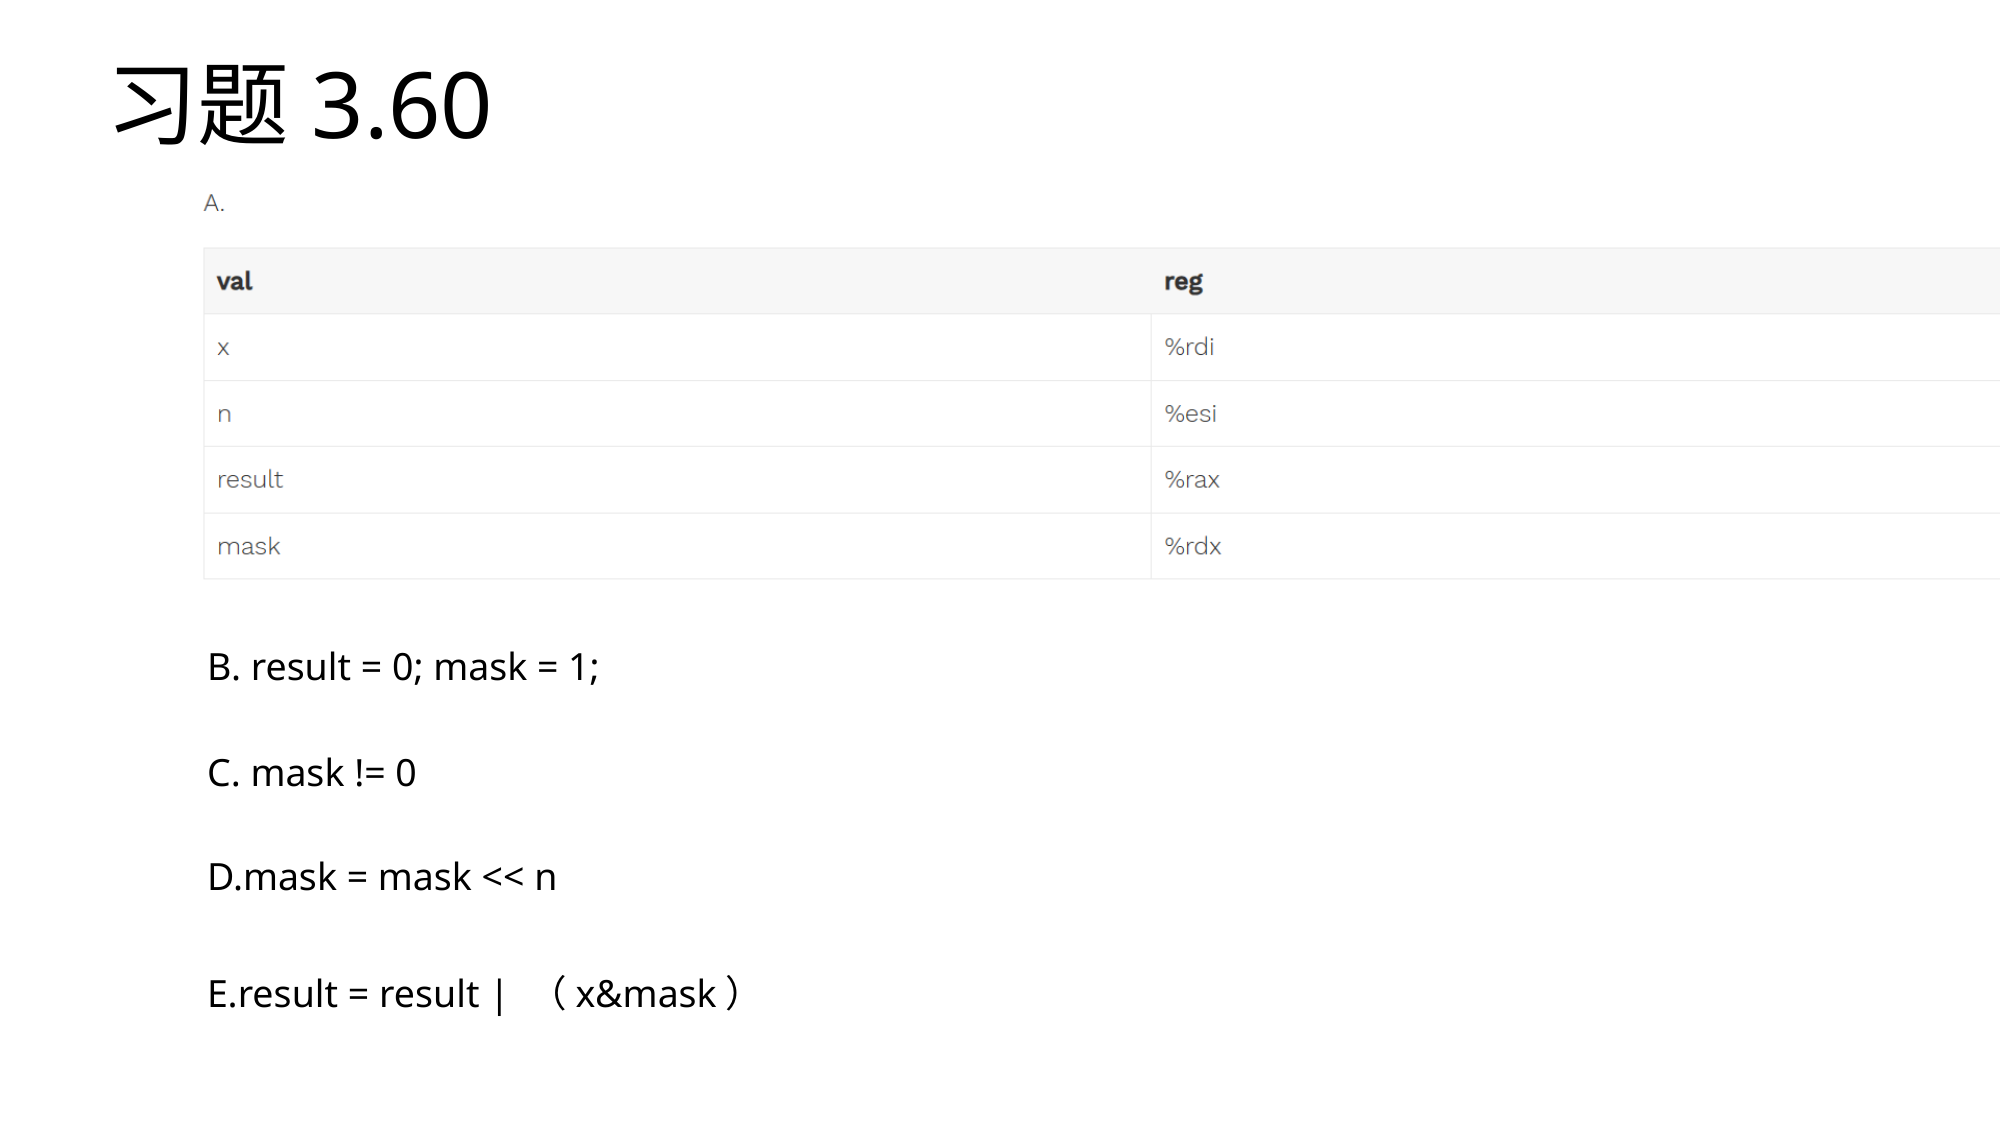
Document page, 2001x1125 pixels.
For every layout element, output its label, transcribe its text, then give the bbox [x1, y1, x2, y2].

text_box E.result = result | （x&mask） [192, 962, 1206, 1023]
text_box D.mask = mask << n [192, 845, 1206, 905]
text_box C. mask != 0 [192, 741, 1206, 802]
text_box B. result = 0; mask = 1; [192, 635, 1193, 695]
picture [192, 163, 2000, 593]
title 习题3.60 [91, 0, 1817, 218]
